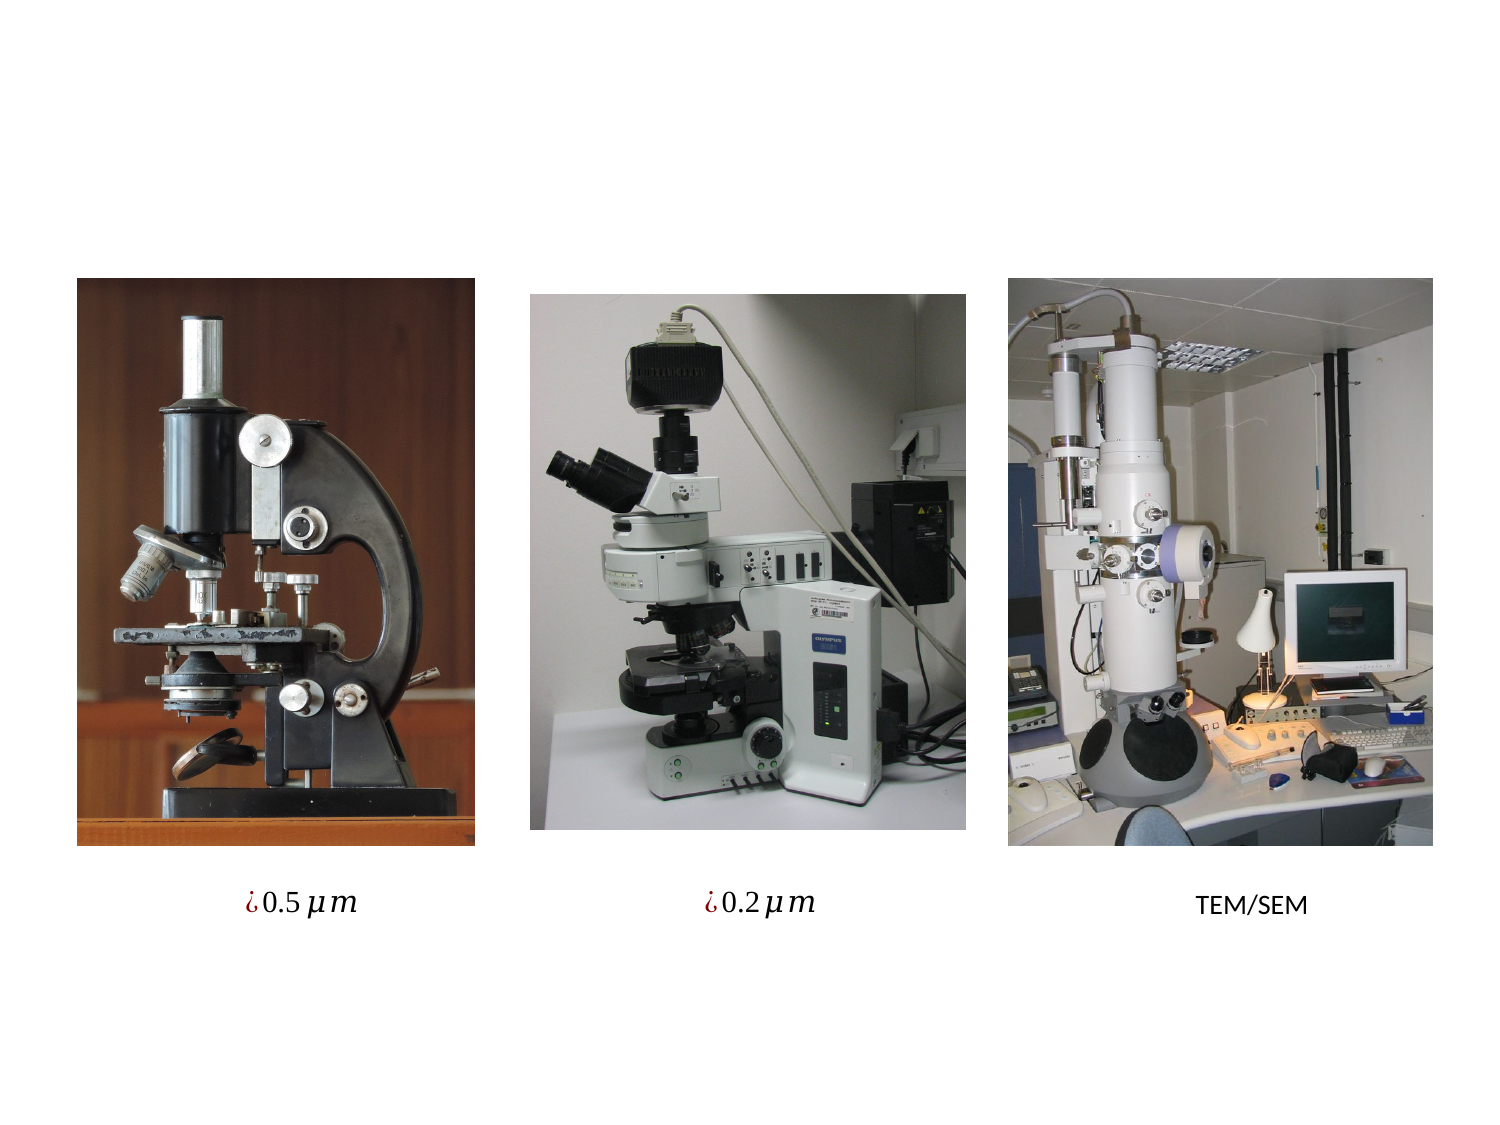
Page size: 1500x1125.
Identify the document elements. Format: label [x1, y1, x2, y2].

picture [1008, 278, 1434, 846]
picture [530, 294, 966, 830]
picture [77, 278, 475, 846]
